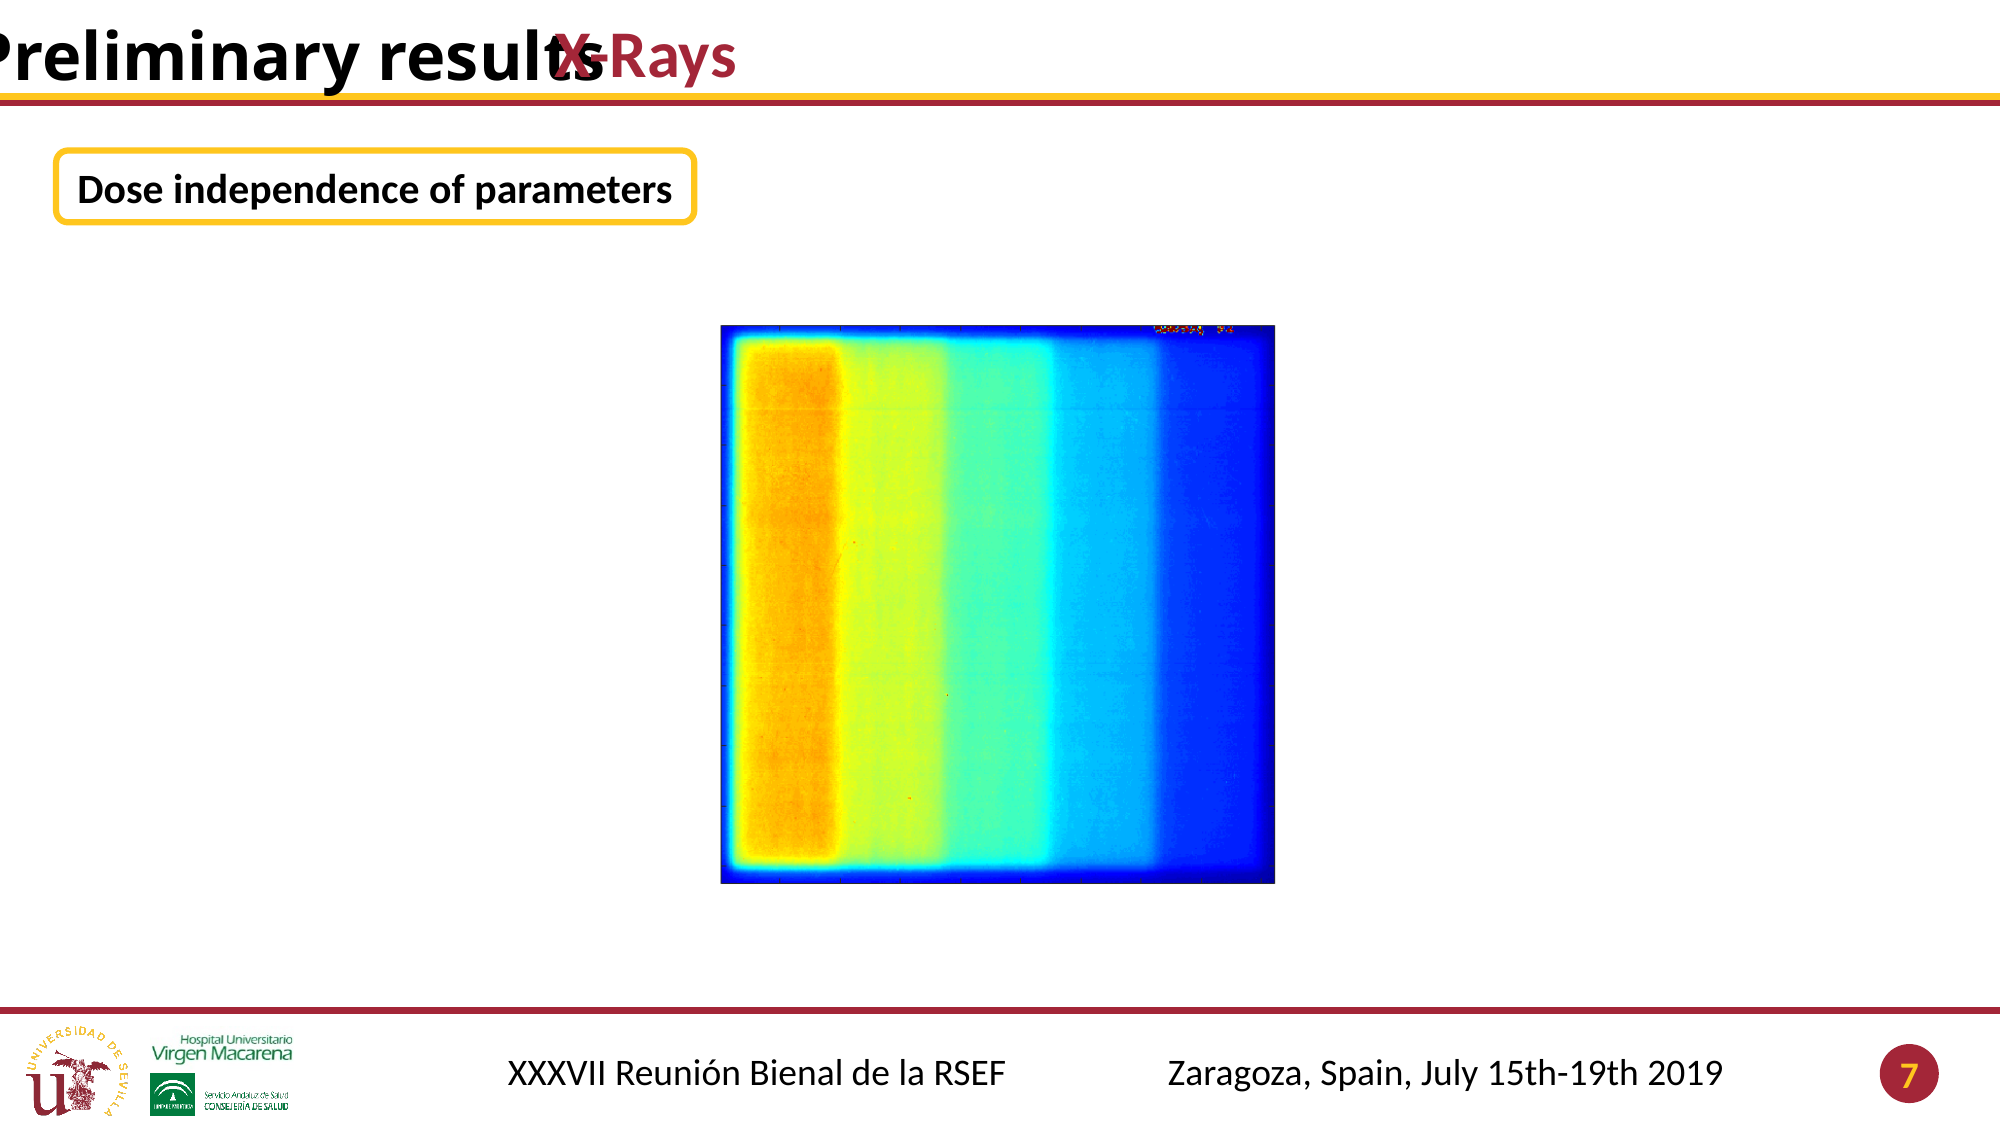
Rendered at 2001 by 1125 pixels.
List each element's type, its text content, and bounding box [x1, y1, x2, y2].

picture [26, 1026, 128, 1116]
text_box [1878, 1056, 1884, 1091]
text_box Preliminary results [0, 6, 534, 96]
text_box X-Rays [534, 3, 758, 96]
text_box Zaragoza, Spain, July 15th-19th 2019 [1153, 1040, 1739, 1101]
text_box Dose independence of parameters [56, 150, 695, 223]
text_box 7 [1884, 1043, 1934, 1104]
text_box XXXVII Reunión Bienal de la RSEF [434, 1040, 1081, 1100]
picture [716, 308, 1282, 890]
text_box [1934, 1055, 1940, 1092]
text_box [150, 1026, 294, 1116]
text_box Preliminary results [0, 97, 621, 101]
